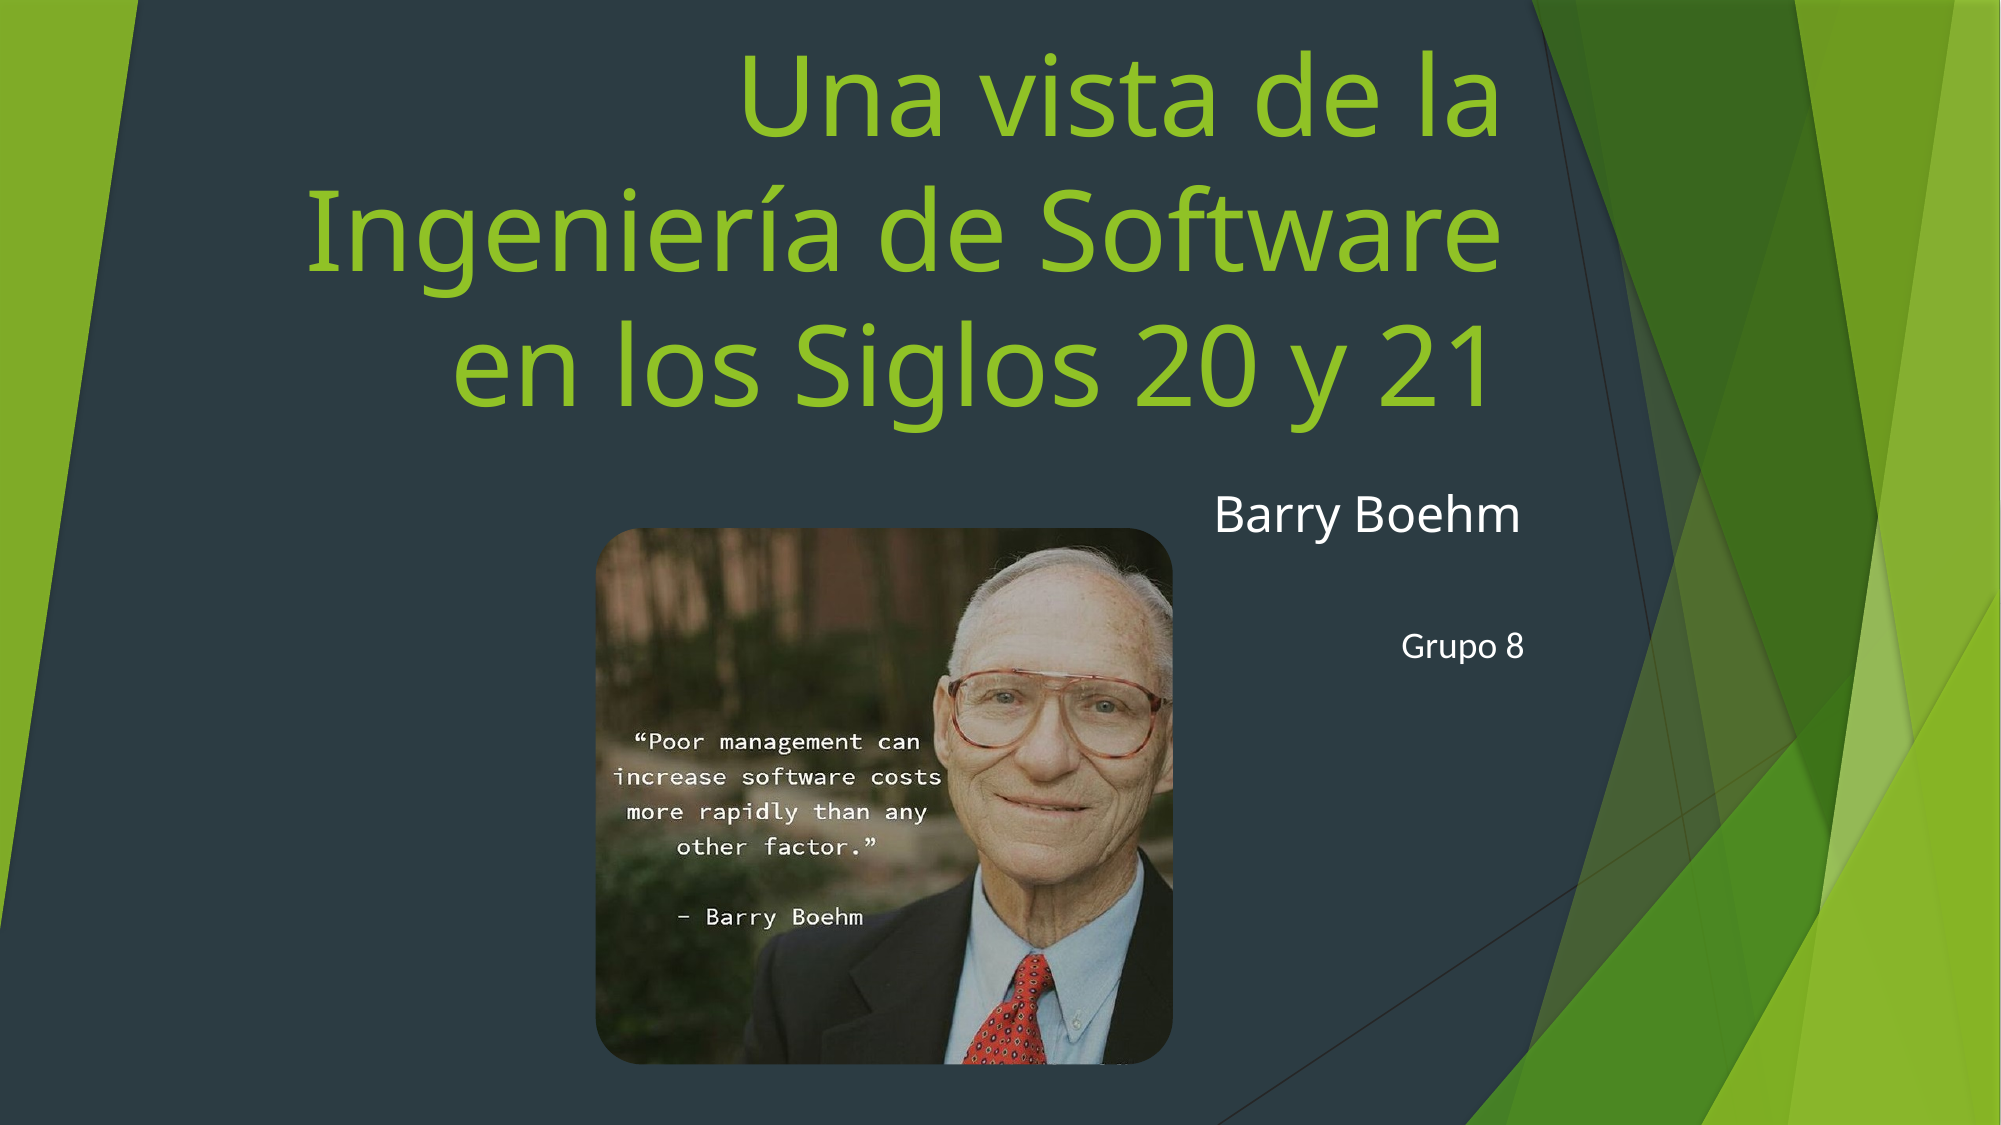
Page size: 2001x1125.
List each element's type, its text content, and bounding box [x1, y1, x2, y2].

title Una vista de la Ingeniería de Software en los Siglos 20 y 21 [247, 166, 1522, 437]
text_box Grupo 8 [1179, 610, 1964, 674]
subtitle Barry Boehm [263, 474, 1538, 655]
picture [595, 527, 1174, 1065]
